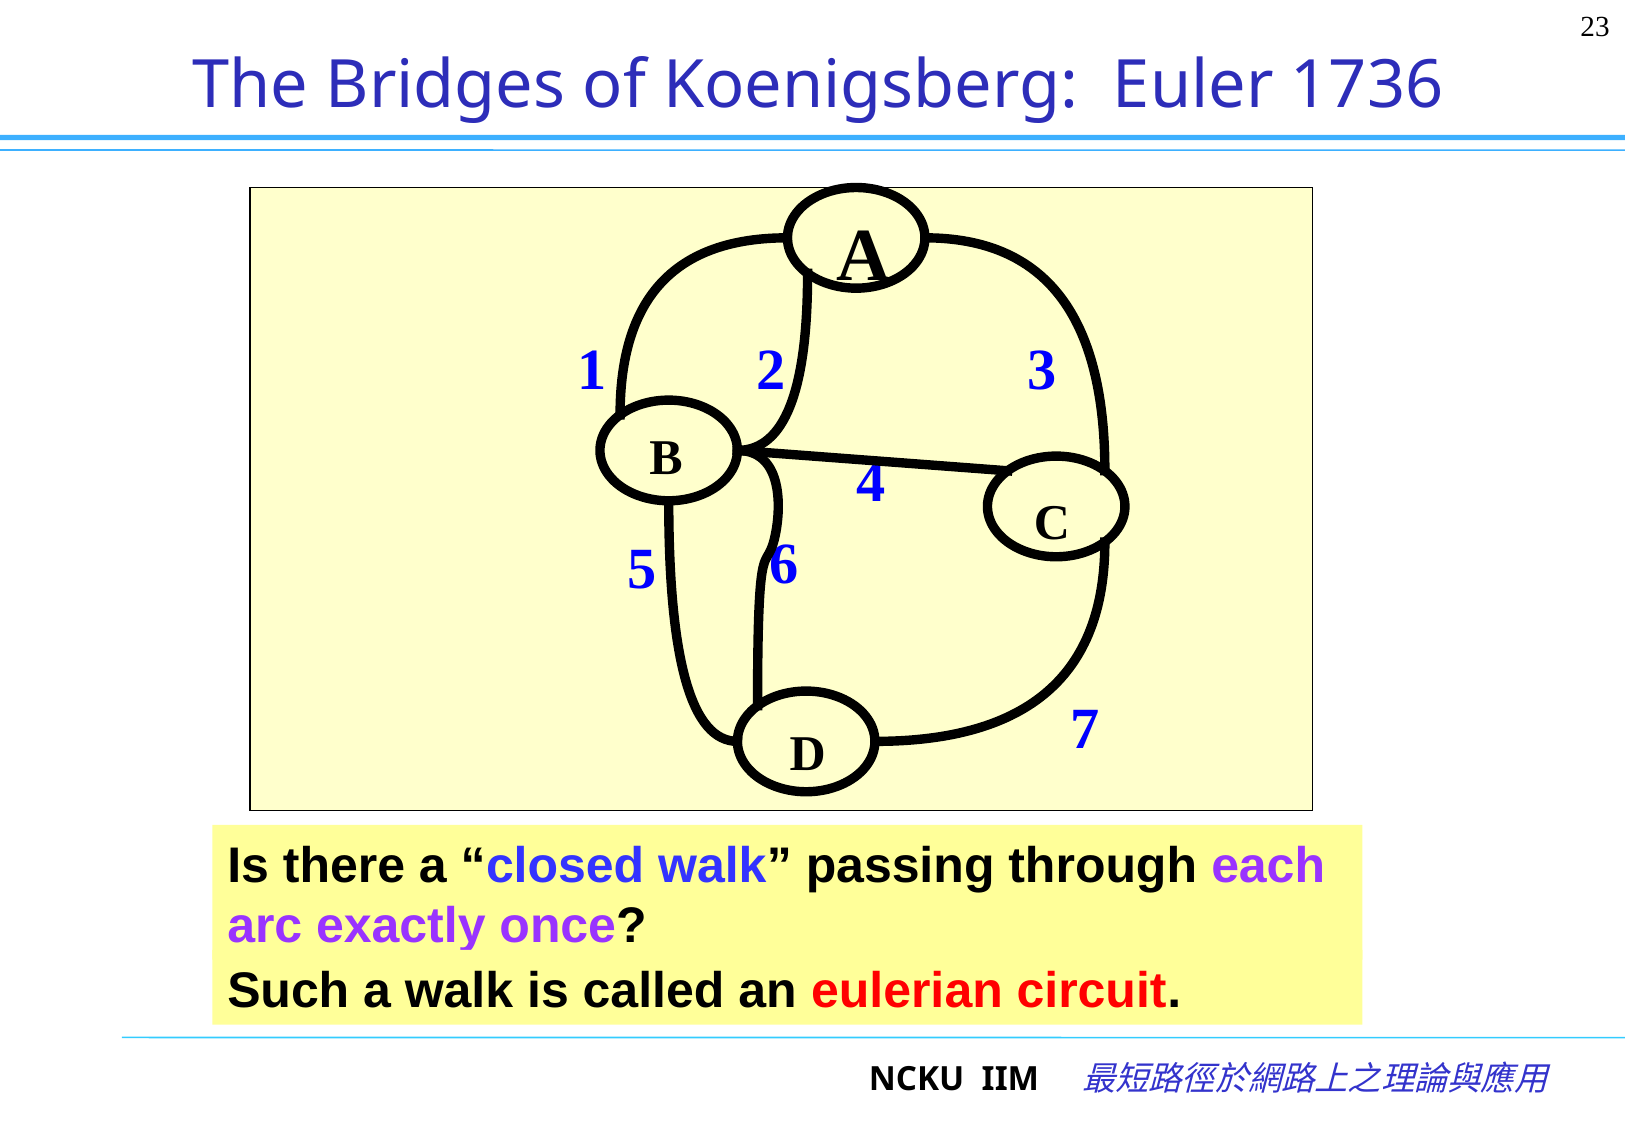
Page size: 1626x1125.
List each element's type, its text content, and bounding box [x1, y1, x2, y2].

text_box Is there a “closed walk” passing through each arc exactly once? [212, 824, 1363, 949]
title The Bridges of Koenigsberg: Euler 1736 [125, 12, 1513, 150]
slide_number 23 [1489, 0, 1625, 75]
text_box Such a walk is called an eulerian circuit. [212, 949, 1363, 1025]
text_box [249, 187, 1313, 811]
